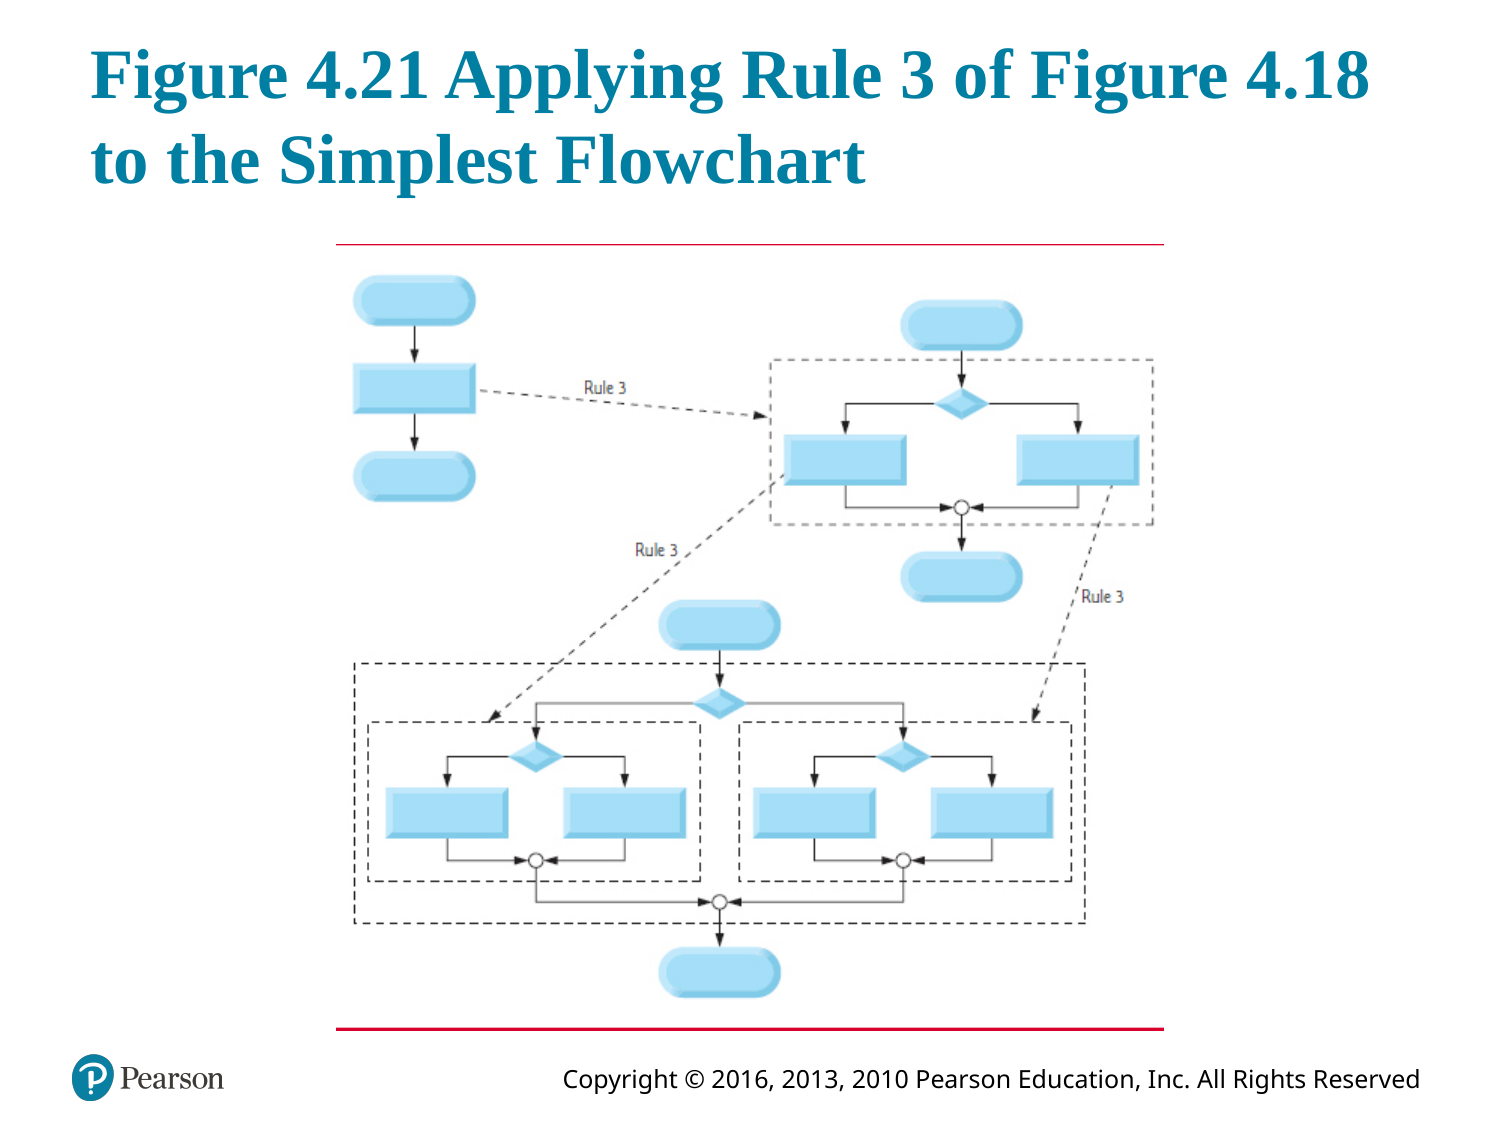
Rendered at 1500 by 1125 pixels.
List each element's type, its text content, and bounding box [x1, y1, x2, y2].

picture [80, 1063, 106, 1088]
picture [98, 1054, 224, 1101]
title Figure 4.21 Applying Rule 3 of Figure 4.18 to the Simplest Flowchart [75, 37, 1425, 213]
picture [72, 1054, 88, 1070]
picture [72, 1087, 83, 1101]
picture [336, 244, 1164, 1032]
